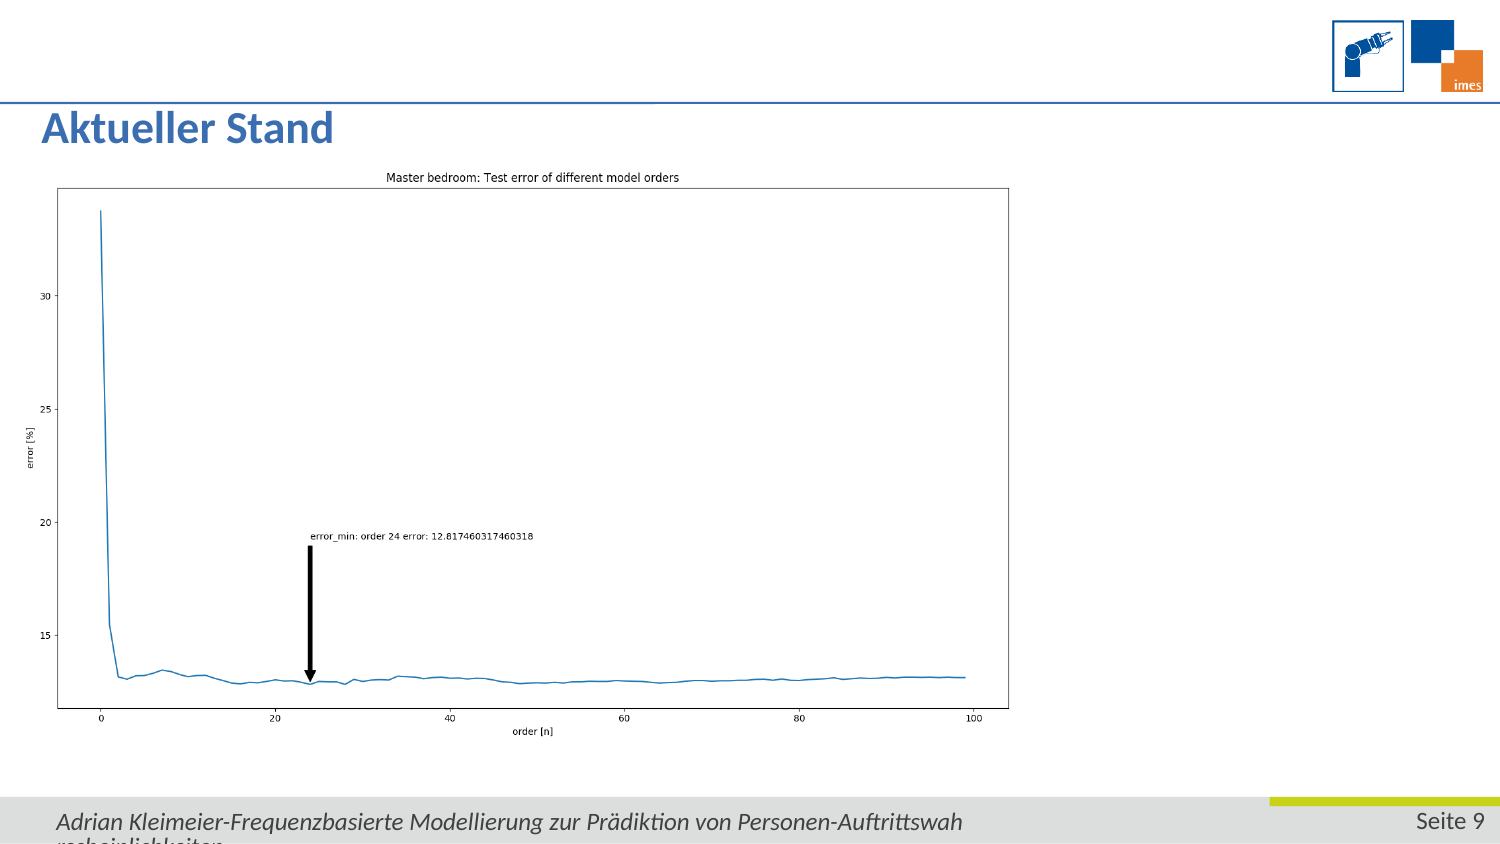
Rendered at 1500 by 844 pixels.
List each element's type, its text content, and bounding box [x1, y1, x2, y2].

picture [1332, 20, 1404, 92]
picture [17, 165, 1031, 741]
picture [1411, 20, 1483, 92]
title Aktueller Stand [41, 102, 1223, 162]
footer Adrian Kleimeier-Frequenzbasierte Modellierung zur Prädiktion von Personen-Auftrittswahrscheinlichkeiten [41, 796, 988, 844]
